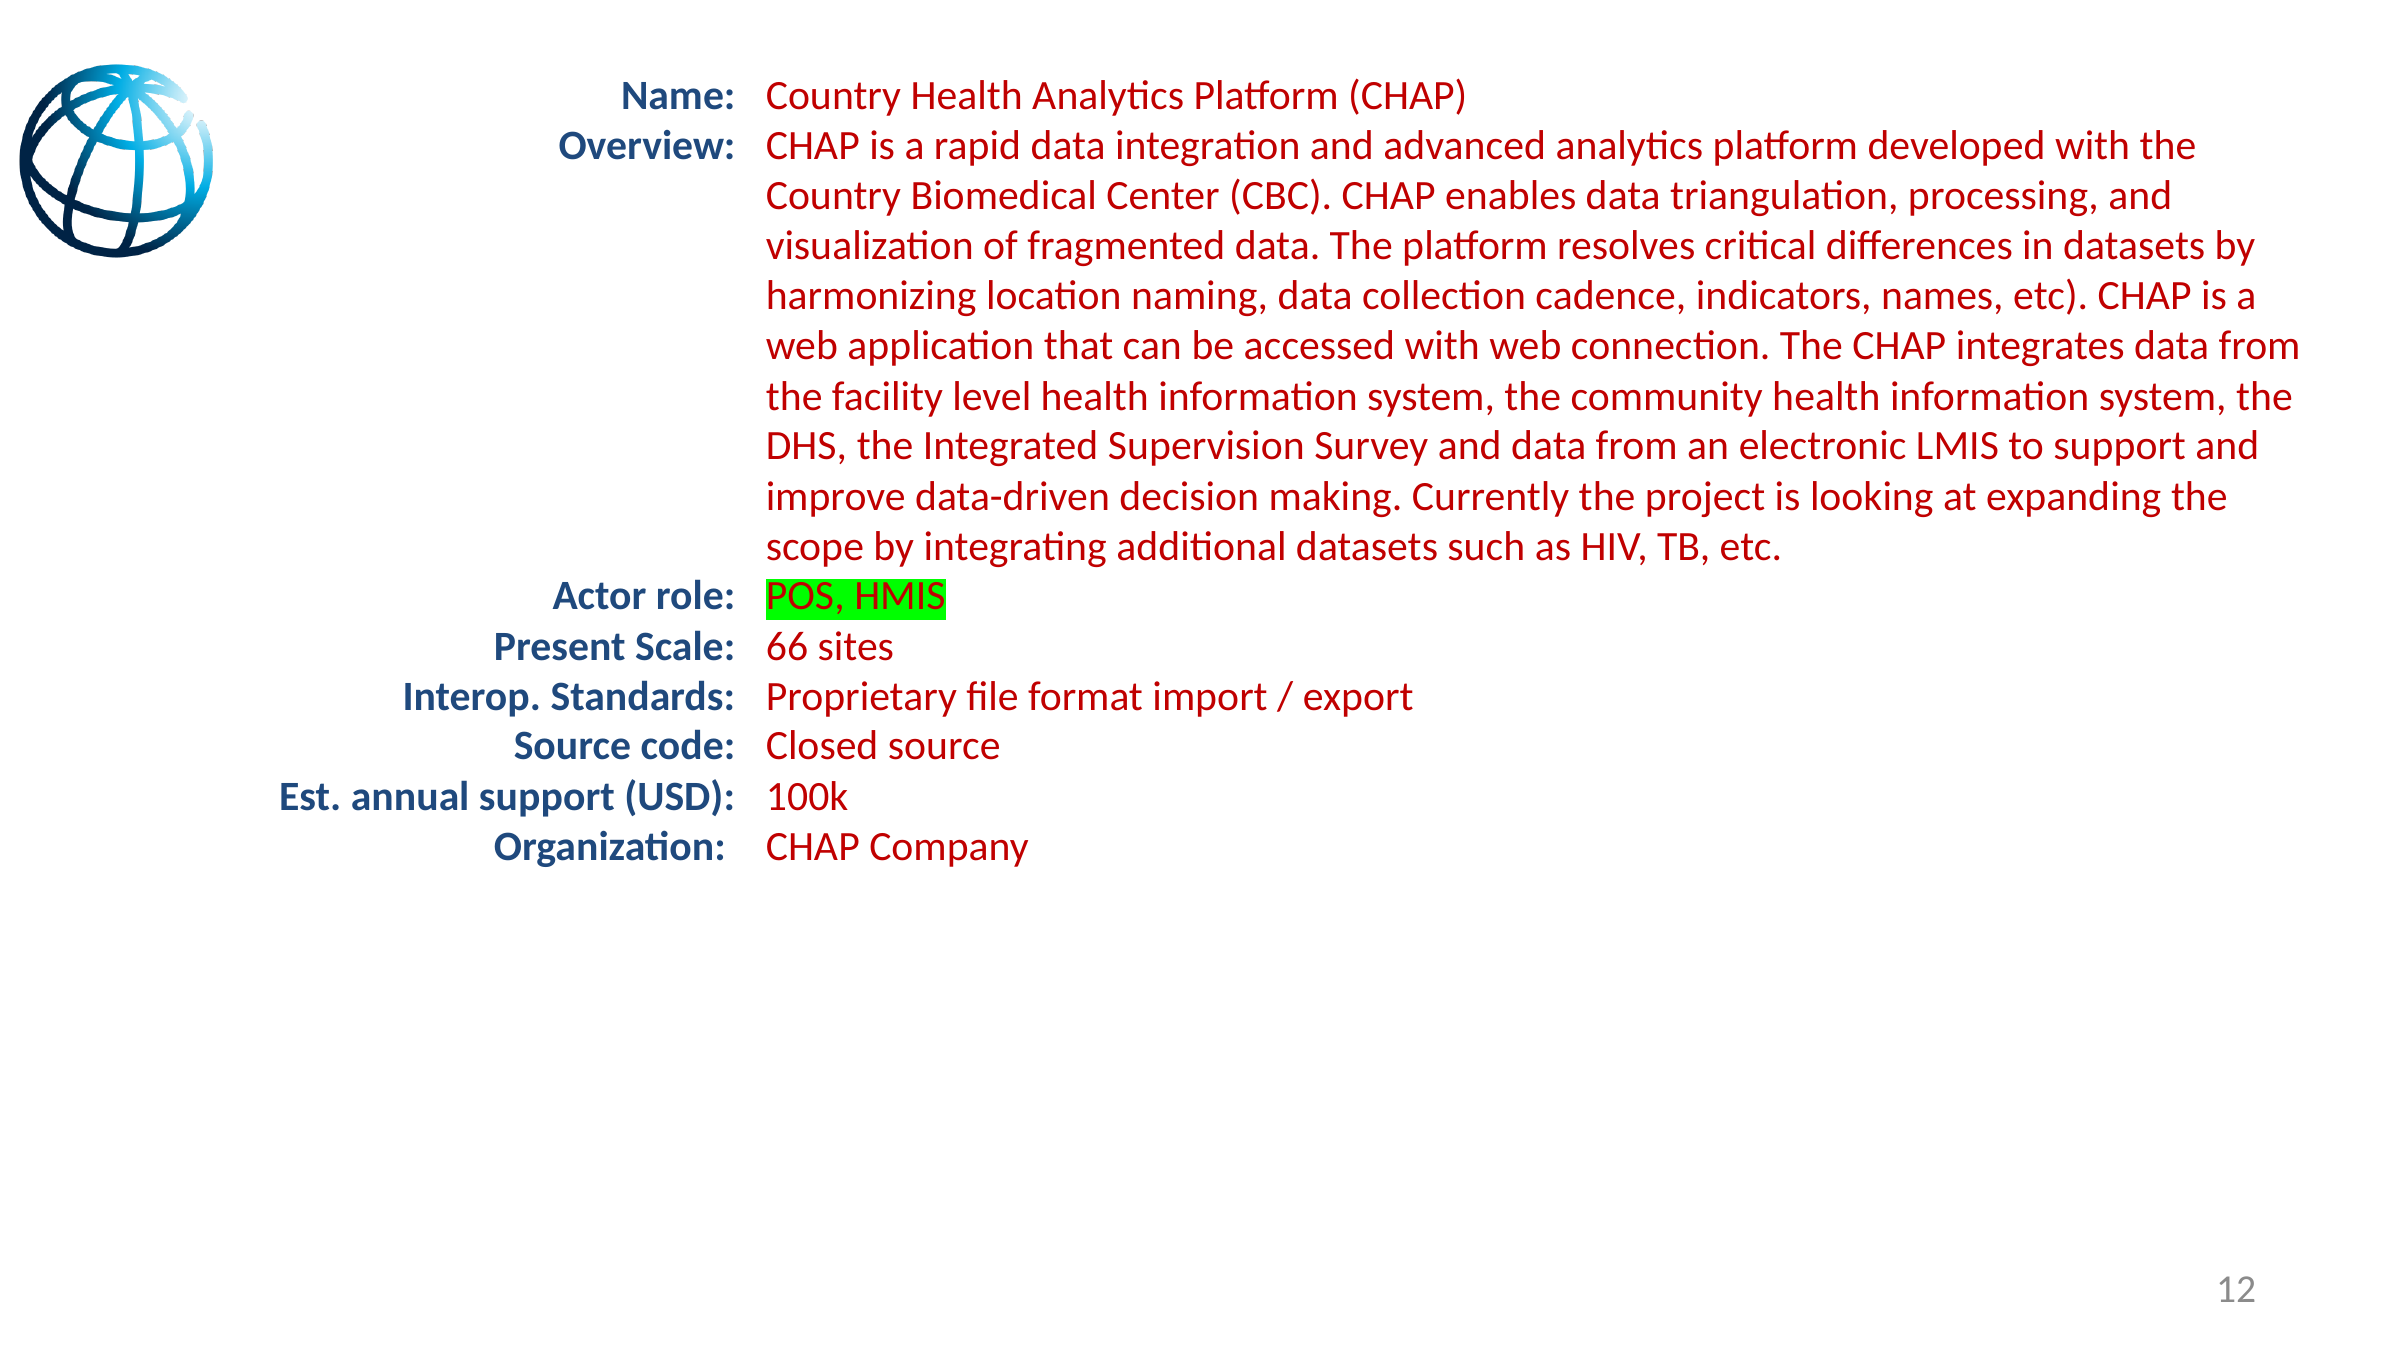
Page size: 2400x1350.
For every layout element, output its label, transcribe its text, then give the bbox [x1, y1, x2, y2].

text_box Name: Overview: Actor role: Present Scale: Interop. Standards: Source code: Est. annual support (USD): Organization: [264, 60, 751, 876]
text_box Country Health Analytics Platform (CHAP) CHAP is a rapid data integration and advanced analytics platform developed with the Country Biomedical Center (CBC). CHAP enables data triangulation, processing, and visualization of fragmented data. The platform resolves critical differences in datasets by harmonizing location naming, data collection cadence, indicators, names, etc). CHAP is a web application that can be accessed with web connection. The CHAP integrates data from the facility level health information system, the community health information system, the DHS, the Integrated Supervision Survey and data from an electronic LMIS to support and improve data-driven decision making. Currently the project is looking at expanding the scope by integrating additional datasets such as HIV, TB, etc. POS, HMIS 66 sites Proprietary file format import / export Closed source 100k CHAP Company [751, 60, 2329, 876]
slide_number 12 [1719, 1251, 2280, 1324]
picture [16, 62, 228, 259]
